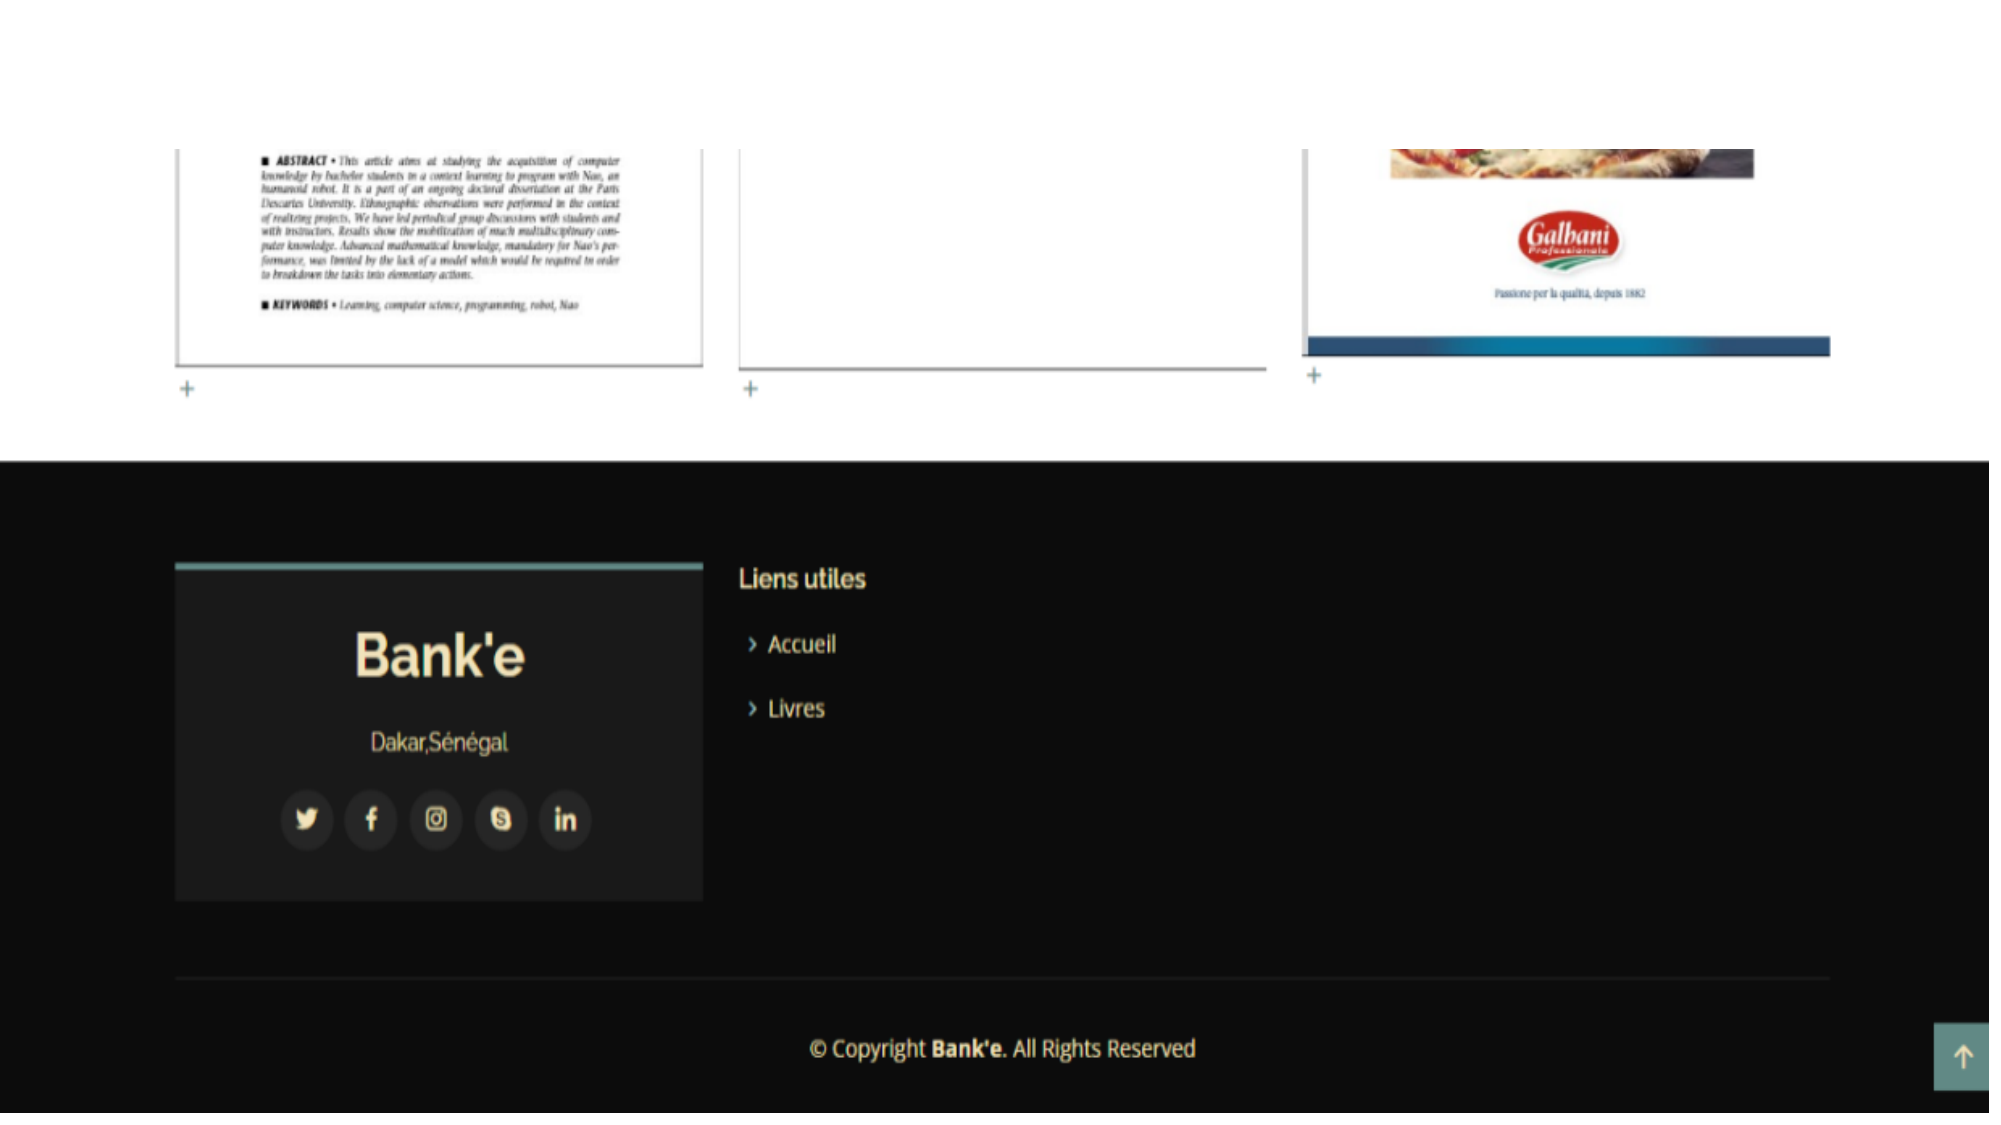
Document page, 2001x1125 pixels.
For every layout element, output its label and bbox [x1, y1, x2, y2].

list [0, 149, 1989, 1113]
